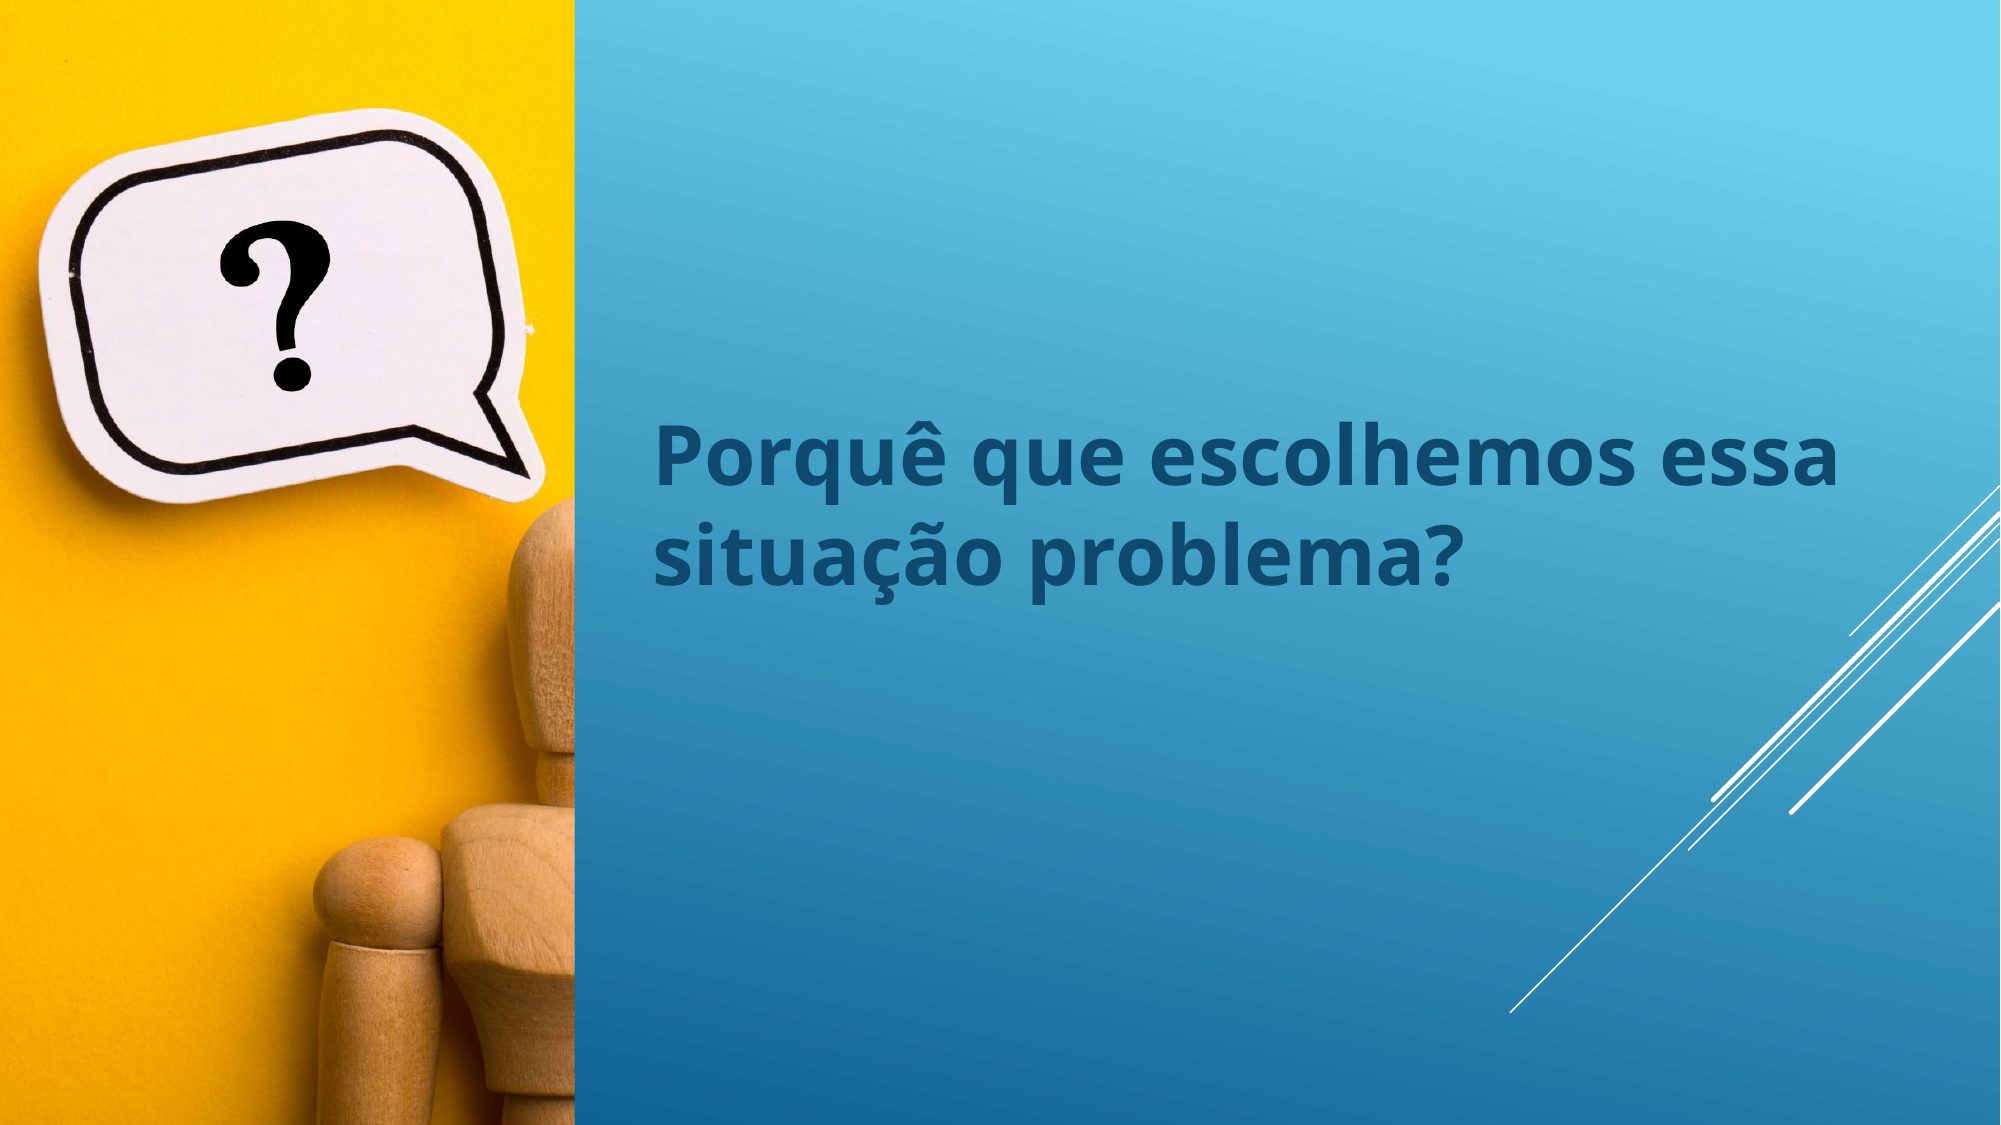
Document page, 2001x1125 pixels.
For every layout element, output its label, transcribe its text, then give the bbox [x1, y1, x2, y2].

text_box [575, 0, 2000, 1125]
picture [0, 0, 575, 1125]
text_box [1510, 485, 2000, 1013]
list Porquê que escolhemos essa situação problema? [637, 112, 1937, 893]
